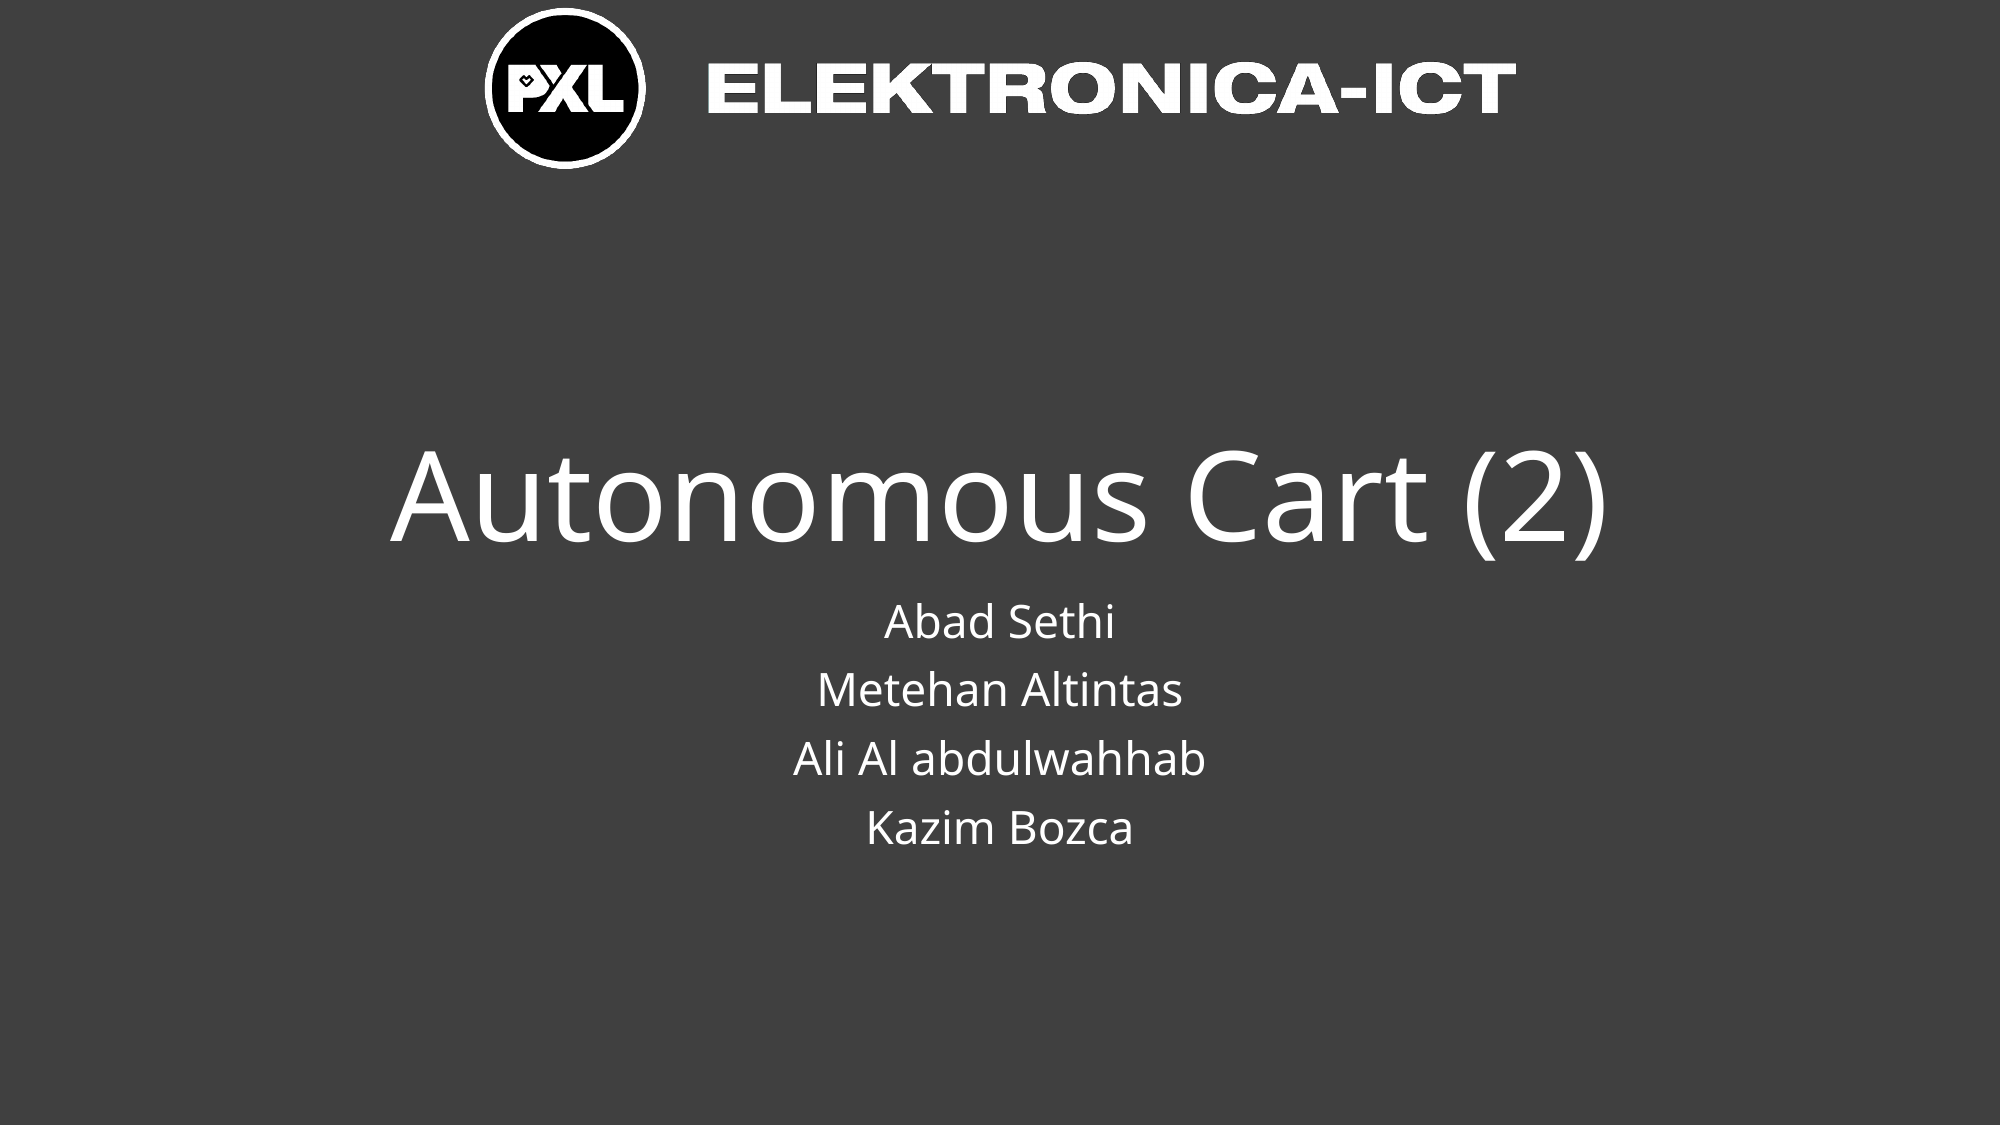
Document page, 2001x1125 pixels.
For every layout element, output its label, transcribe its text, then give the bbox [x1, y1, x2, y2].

title Autonomous Cart (2) [249, 184, 1750, 576]
picture [477, 0, 653, 176]
picture [701, 0, 1523, 180]
subtitle Abad Sethi Metehan Altintas Ali Al abdulwahhab Kazim Bozca [249, 590, 1750, 863]
